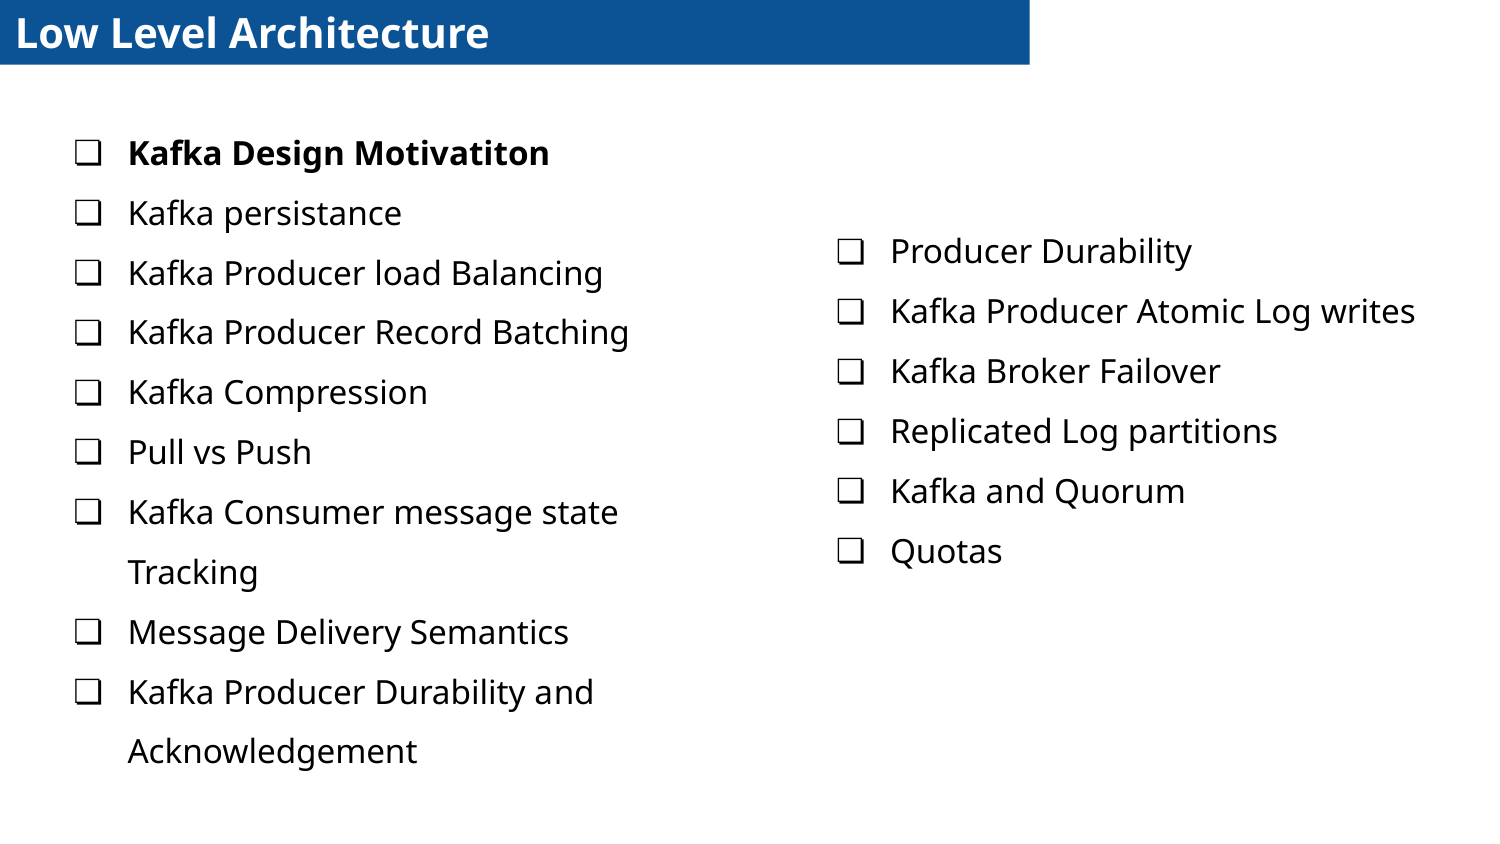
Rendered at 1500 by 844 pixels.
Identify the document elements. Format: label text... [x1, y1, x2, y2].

text_box Low Level Architecture [0, 0, 1030, 65]
text_box Producer Durability Kafka Producer Atomic Log writes Kafka Broker Failover Replicated Log partitions Kafka and Quorum Quotas [799, 284, 1452, 721]
text_box Kafka Design Motivatiton Kafka persistance Kafka Producer load Balancing Kafka Producer Record Batching Kafka Compression Pull vs Push Kafka Consumer message state Tracking Message Delivery Semantics Kafka Producer Durability and Acknowledgement [37, 335, 690, 772]
